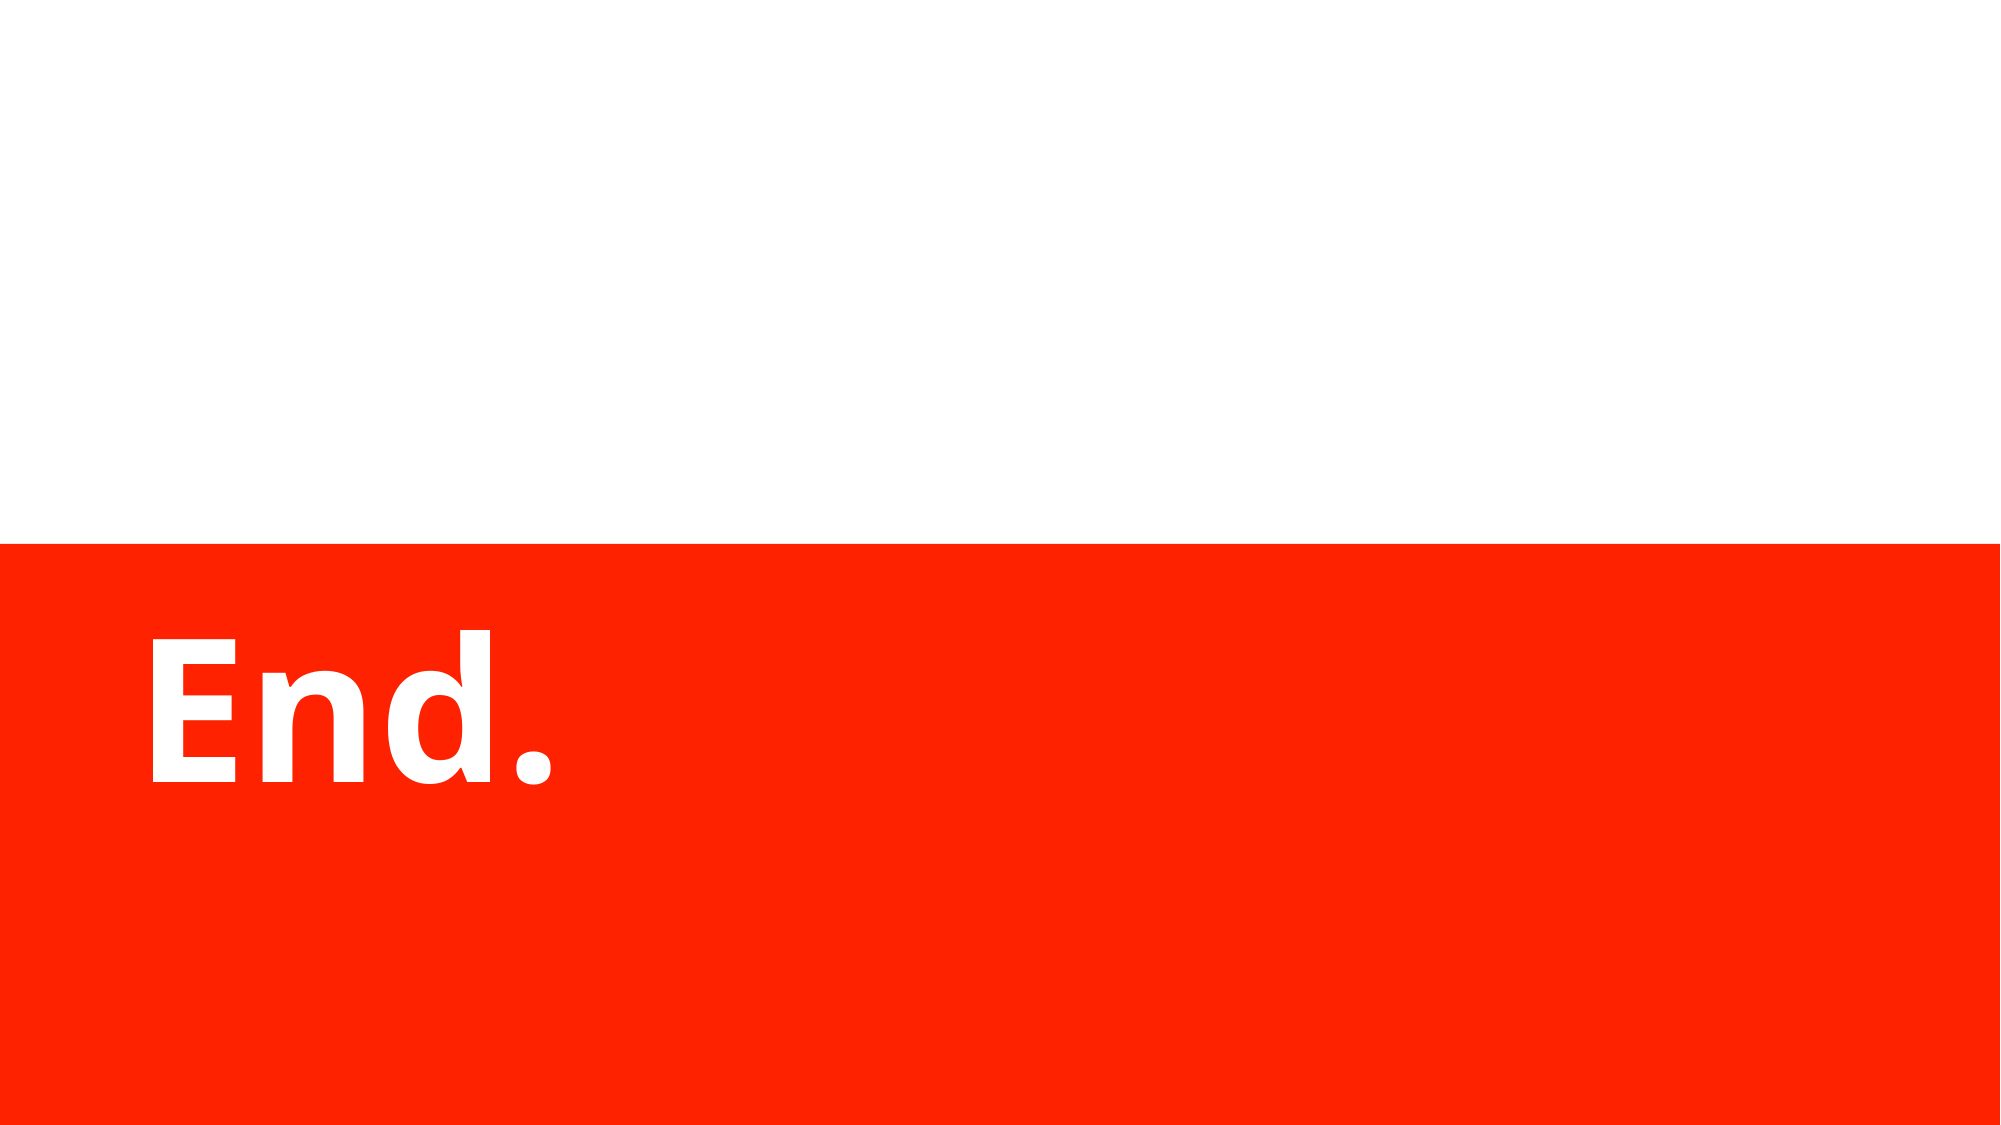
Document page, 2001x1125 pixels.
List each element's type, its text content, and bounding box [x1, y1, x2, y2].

text_box End. [120, 575, 1158, 830]
text_box [0, 543, 2000, 1125]
